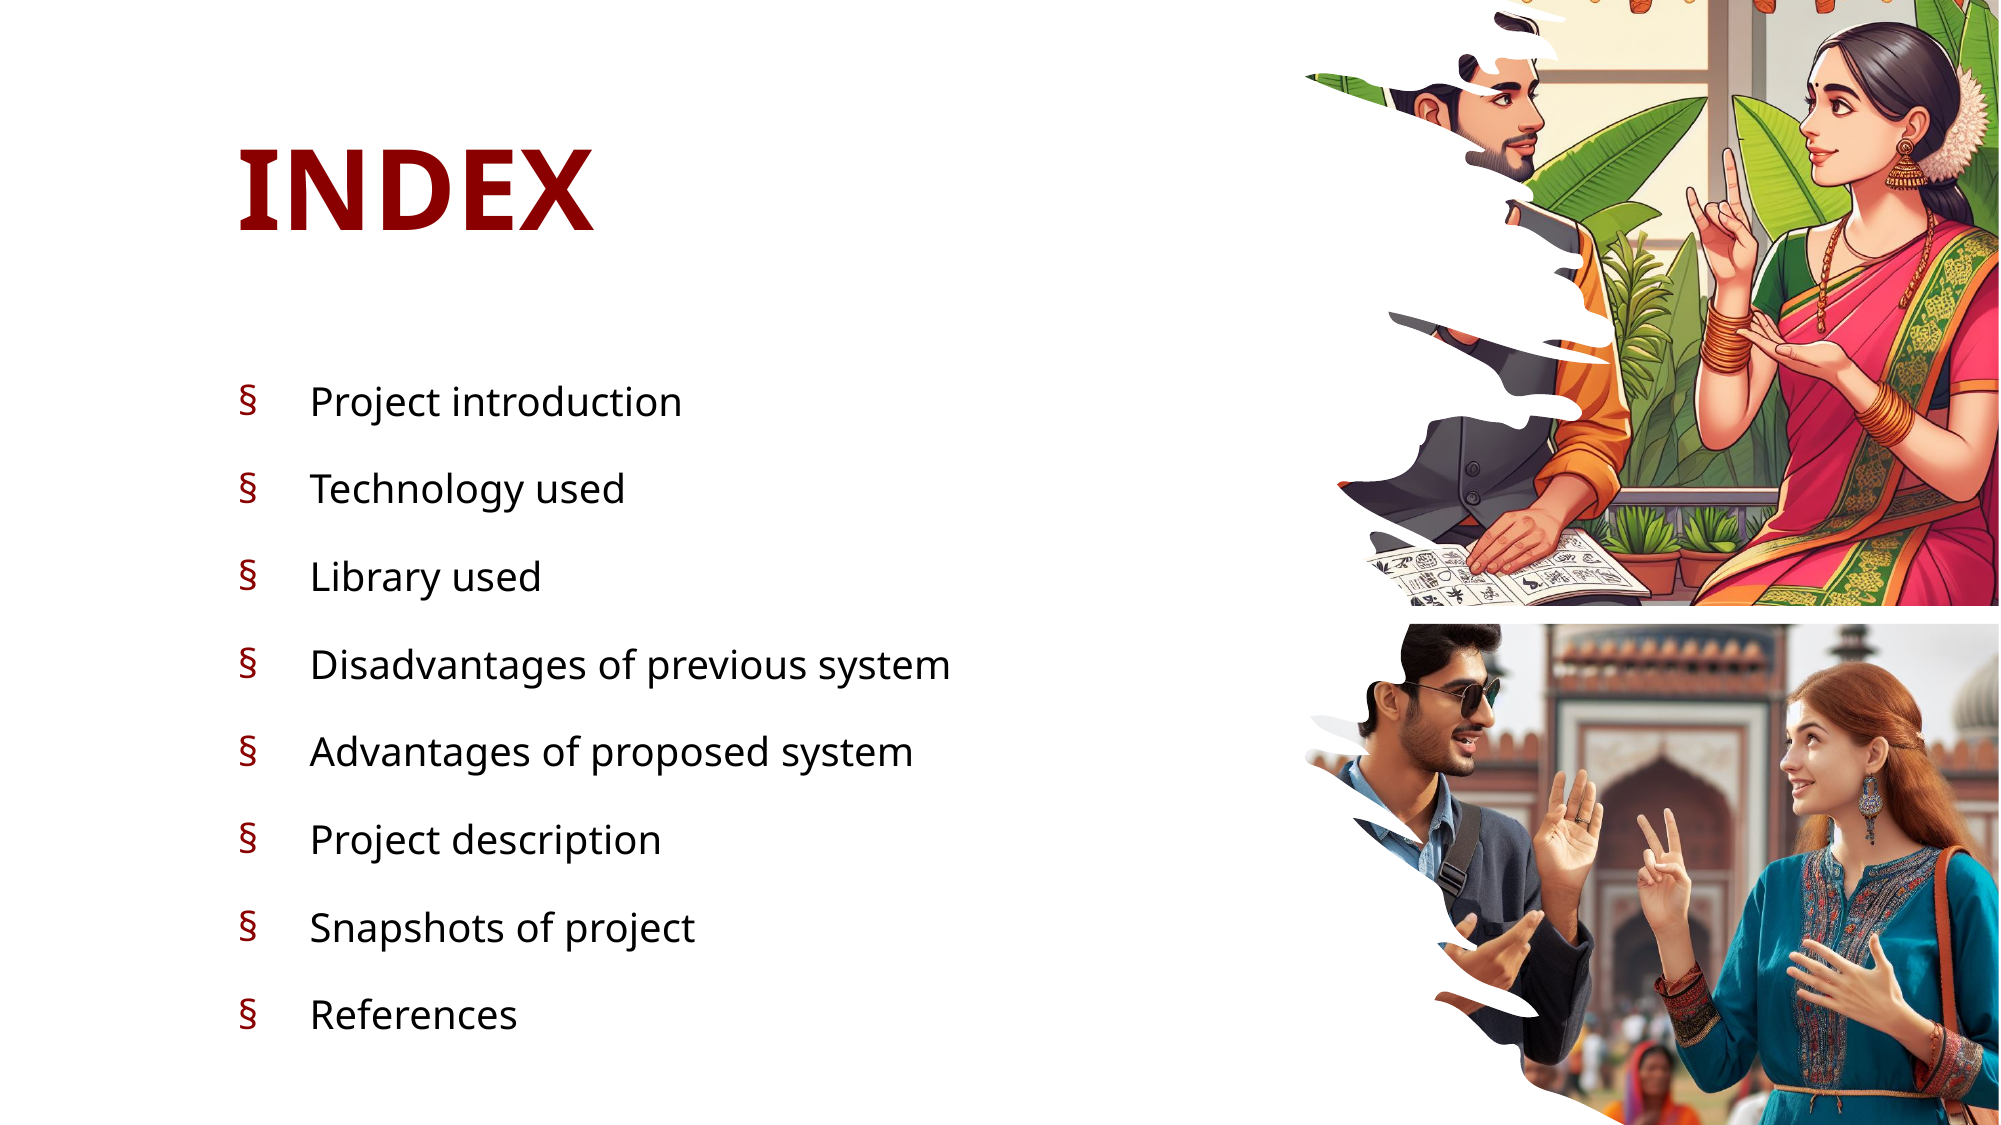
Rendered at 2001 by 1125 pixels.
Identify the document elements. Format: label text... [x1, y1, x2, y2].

title index [222, 21, 791, 344]
list Project introduction Technology used Library used Disadvantages of previous system Advantages of proposed system Project description Snapshots of project References [222, 344, 1147, 1054]
picture [1305, 623, 1999, 1125]
picture [1937, 1117, 1942, 1125]
picture [1304, 0, 1999, 606]
